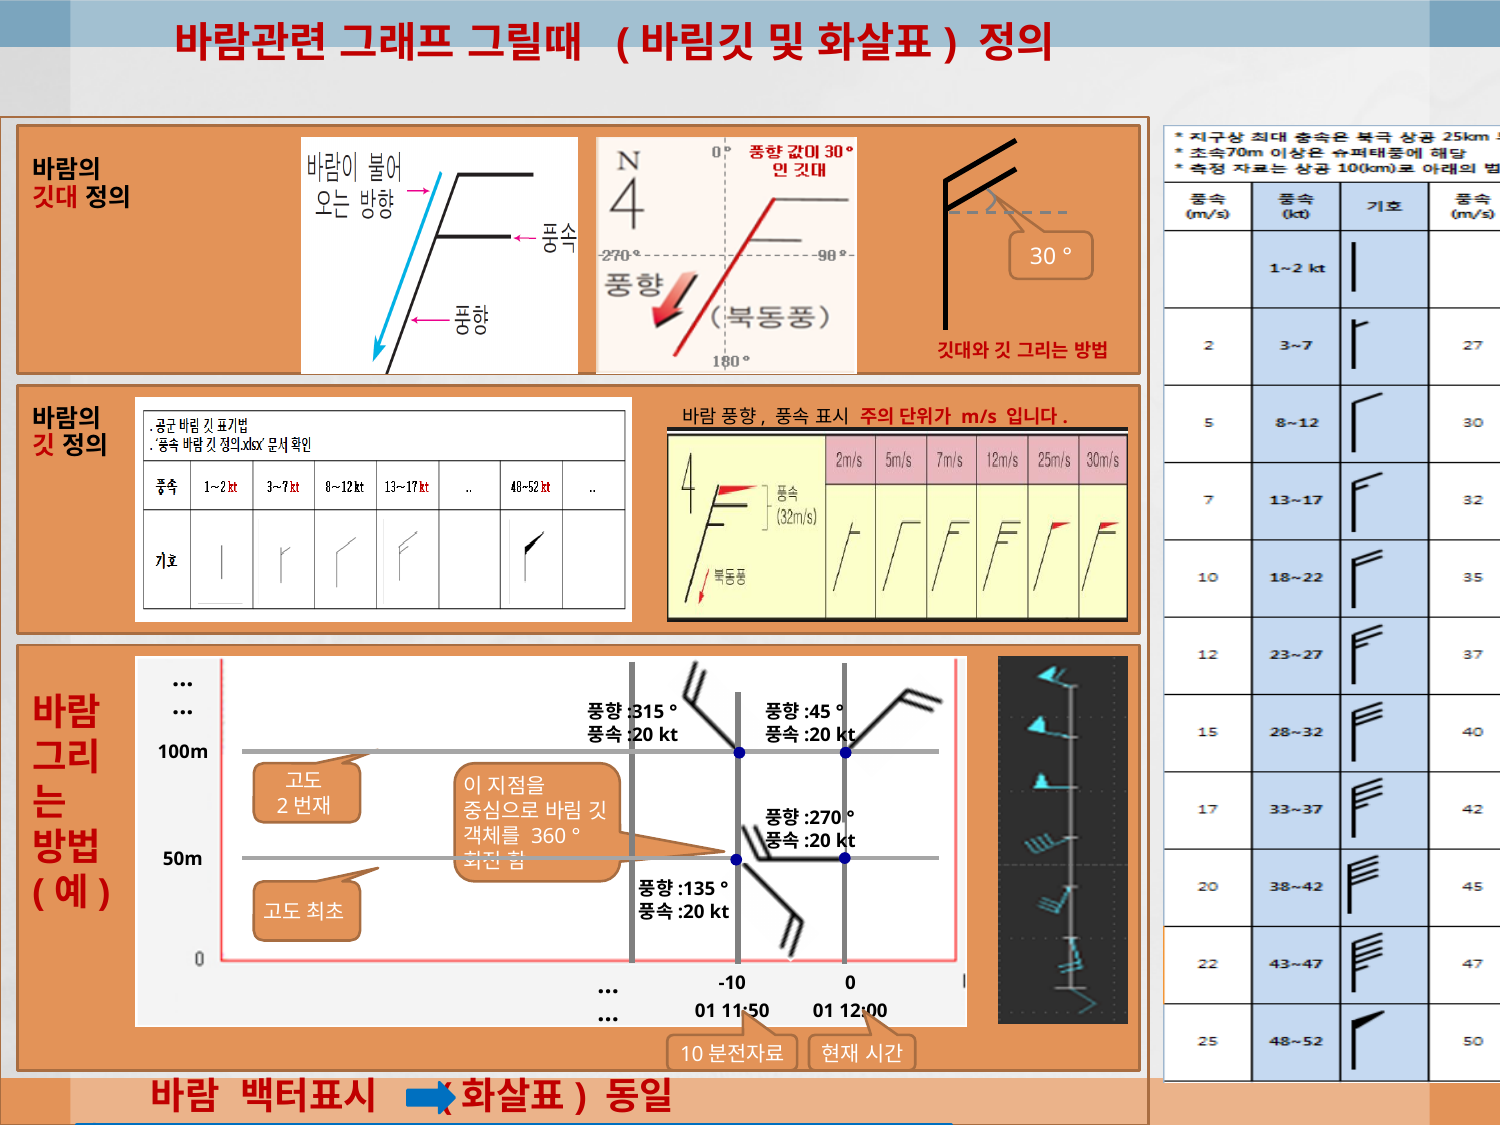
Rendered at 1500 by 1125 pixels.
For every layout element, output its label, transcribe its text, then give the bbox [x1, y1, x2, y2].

picture [997, 656, 1128, 1024]
picture [1163, 125, 1500, 1083]
picture [135, 655, 967, 1027]
text_box [406, 1080, 456, 1115]
text_box 바람의 깃 정의 [17, 397, 134, 467]
text_box 10분전자료 [665, 1028, 799, 1072]
text_box 바람 그리는 방법 (예) [17, 680, 133, 921]
text_box [0, 0, 1500, 75]
picture [596, 137, 857, 374]
picture [135, 397, 632, 622]
picture [301, 137, 579, 374]
text_box 바람의 깃대 정의 [17, 148, 160, 219]
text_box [938, 160, 1093, 330]
text_box 깃대와 깃 그리는 방법 [922, 331, 1129, 369]
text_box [667, 397, 1128, 622]
text_box 바람관련 그래프 그릴때 (바림깃 및 화살표) 정의 [159, 30, 1376, 74]
picture [632, 752, 738, 857]
text_box ... ... [560, 1028, 656, 1034]
text_box 현재 시간 [807, 1028, 917, 1072]
text_box 바람 백터표시 (화살표) 동일 [135, 1082, 809, 1123]
text_box [0, 116, 1150, 1125]
